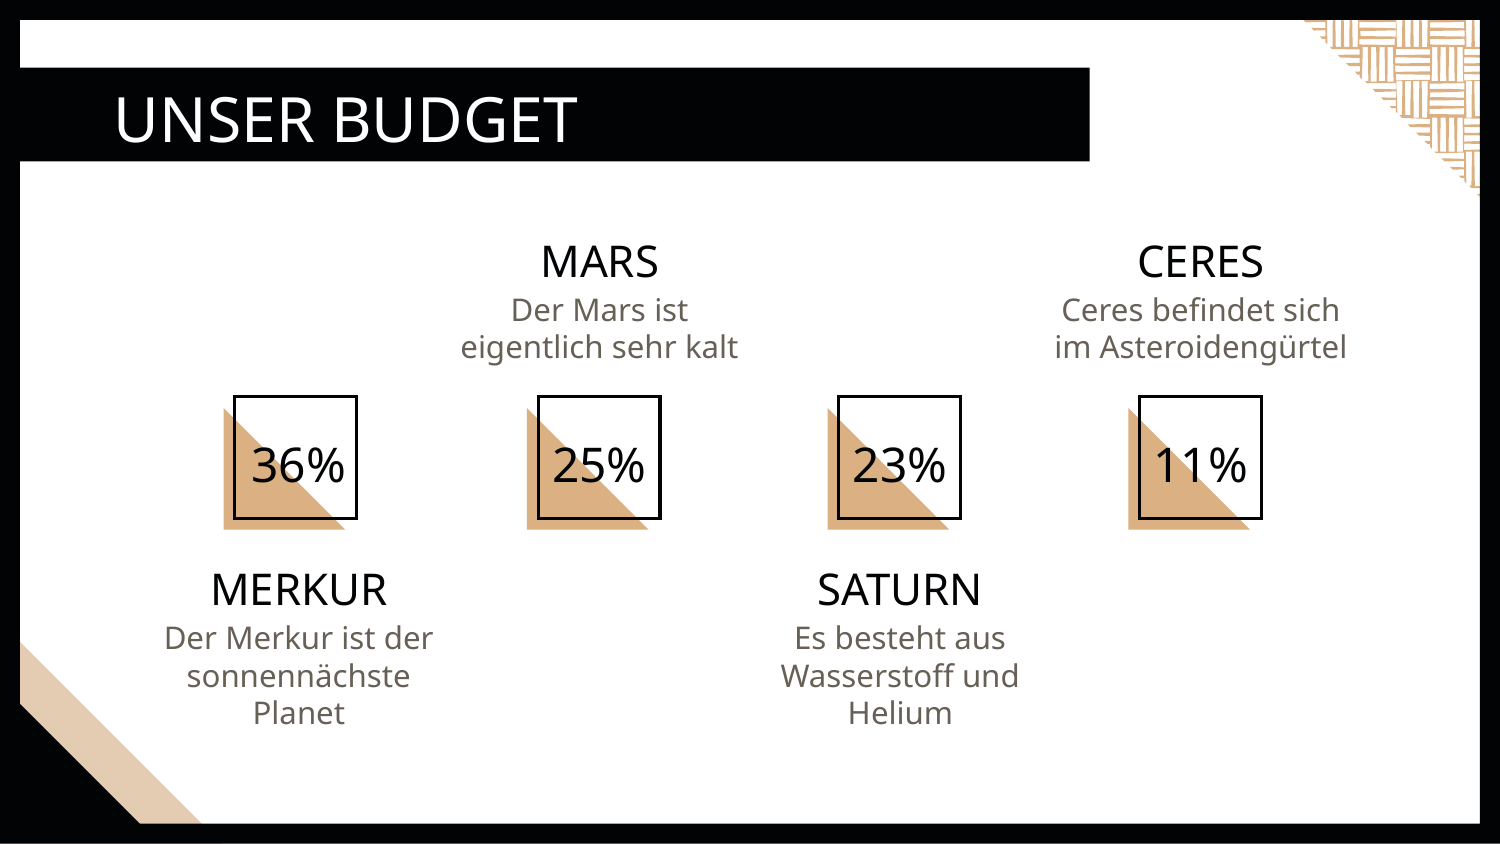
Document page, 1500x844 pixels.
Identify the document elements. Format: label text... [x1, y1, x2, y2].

title 25% [498, 419, 701, 507]
title SATURN [724, 542, 1077, 603]
title 11% [1099, 419, 1303, 507]
title MARS [423, 213, 776, 274]
text_box [1128, 407, 1139, 419]
title 36% [197, 419, 400, 507]
title Der Mars ist eigentlich sehr kalt [423, 274, 776, 380]
text_box [1128, 507, 1251, 530]
title MERKUR [123, 542, 475, 603]
text_box [223, 407, 234, 419]
title Ceres befindet sich im Asteroidengürtel [1025, 274, 1377, 380]
title Es besteht aus Wasserstoff und Helium [724, 603, 1077, 708]
text_box [827, 507, 950, 530]
title 23% [799, 419, 1002, 507]
title UNSER BUDGET [98, 70, 1378, 165]
title CERES [1025, 213, 1377, 274]
text_box [223, 507, 346, 530]
text_box [526, 507, 649, 530]
text_box [526, 407, 538, 419]
title Der Merkur ist der sonnennächste Planet [123, 603, 475, 708]
text_box [827, 407, 838, 419]
